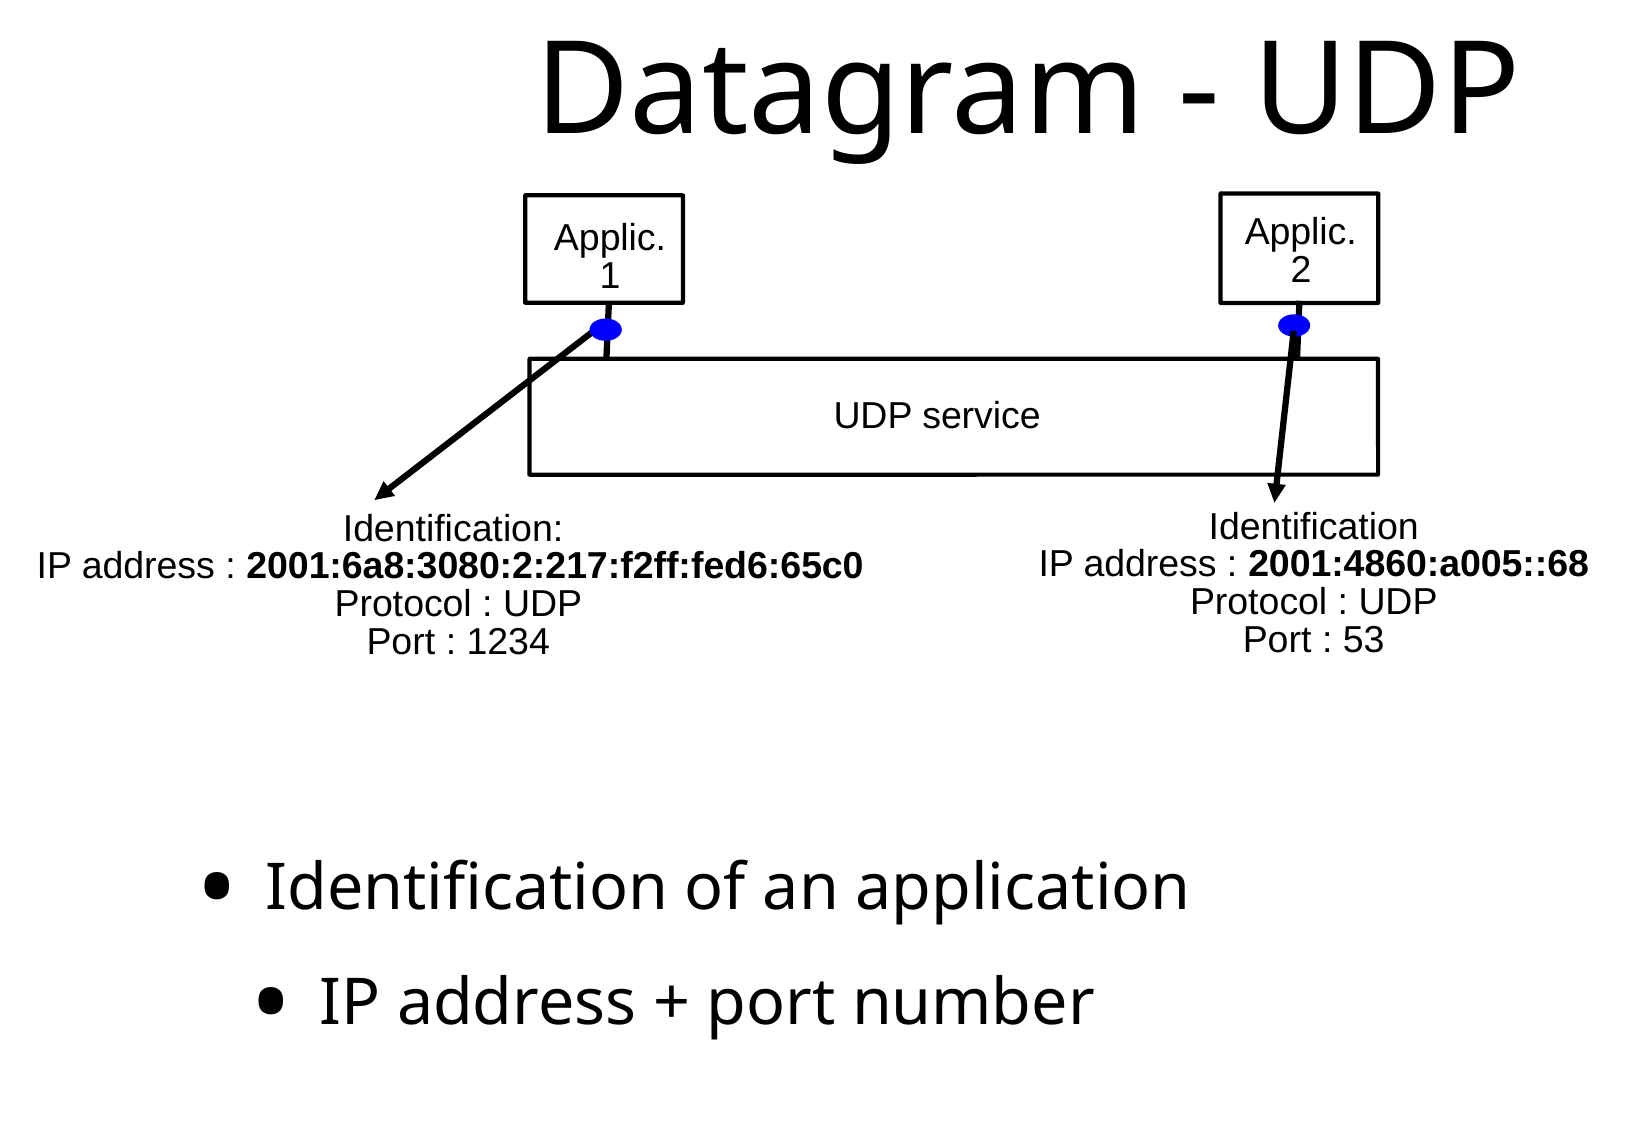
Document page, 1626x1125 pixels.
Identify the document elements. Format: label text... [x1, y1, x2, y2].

text_box Identification: IP address : 2001:6a8:3080:2:217:f2ff:fed6:65c0 Protocol : UDP Port : 1234 [36, 510, 881, 663]
text_box Identification of an application IP address + port number [158, 729, 1467, 1125]
text_box [374, 332, 591, 500]
text_box [1220, 193, 1379, 304]
title Datagram - UDP [458, 0, 1598, 188]
text_box [590, 319, 621, 340]
text_box [1279, 315, 1310, 336]
text_box [1269, 330, 1294, 503]
text_box Identification IP address : 2001:4860:a005::68 Protocol : UDP Port : 53 [1006, 509, 1621, 660]
text_box UDP service [833, 398, 1041, 437]
text_box [529, 358, 1290, 475]
text_box Applic. 1 [553, 219, 667, 296]
text_box [1278, 358, 1379, 475]
text_box [525, 195, 683, 303]
text_box Applic. 2 [1244, 214, 1358, 290]
